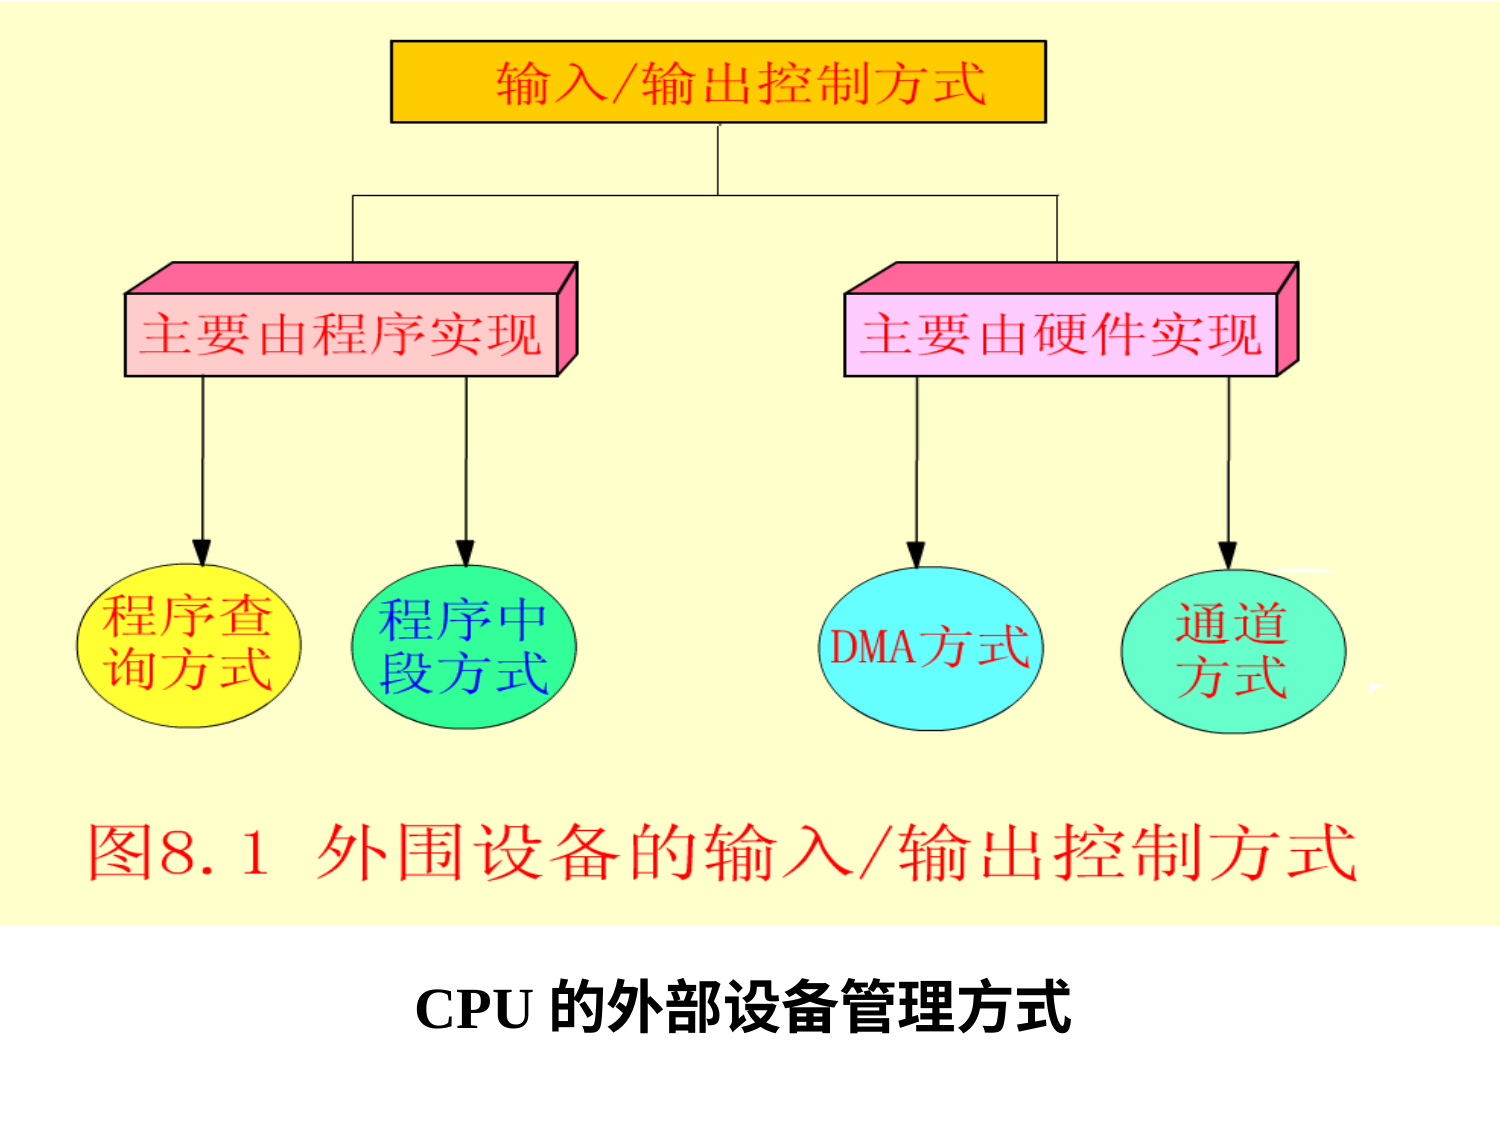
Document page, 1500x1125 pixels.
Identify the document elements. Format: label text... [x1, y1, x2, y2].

picture [0, 2, 1500, 926]
text_box CPU的外部设备管理方式 [349, 962, 1113, 1048]
